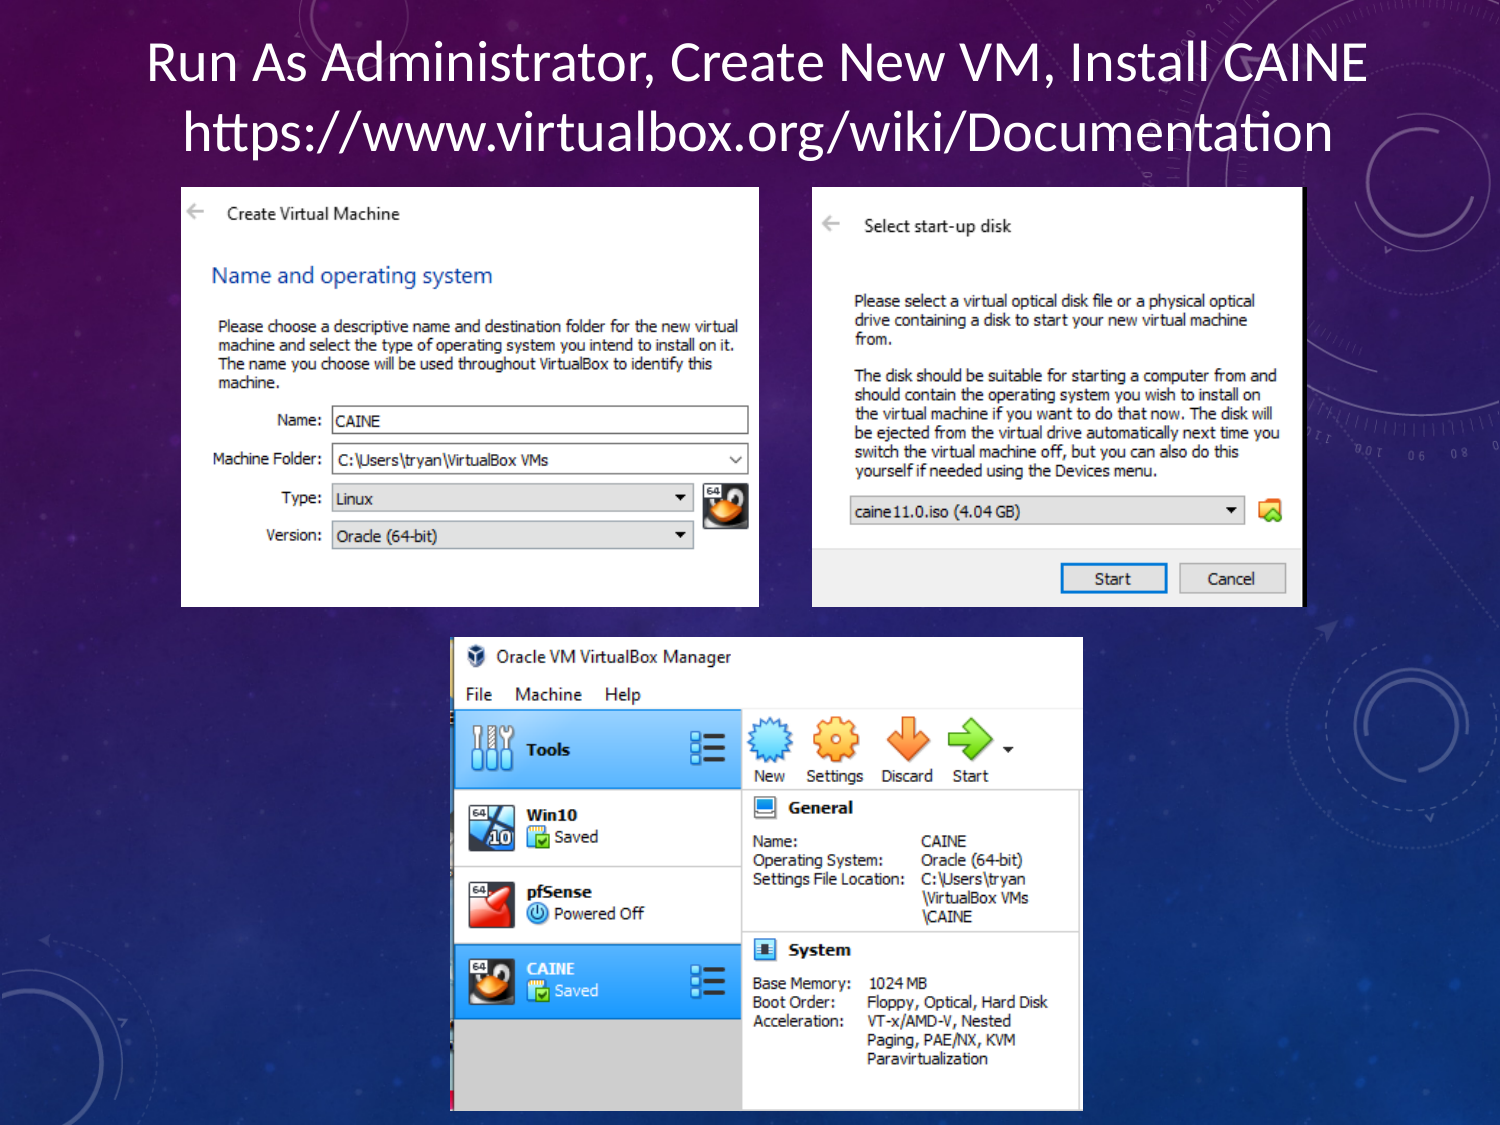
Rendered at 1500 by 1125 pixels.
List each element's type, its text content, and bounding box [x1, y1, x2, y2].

picture [0, 0, 1500, 1125]
text_box Run As Administrator, Create New VM, Install CAINE https://www.virtualbox.org/wiki/Documentation [131, 15, 1385, 171]
